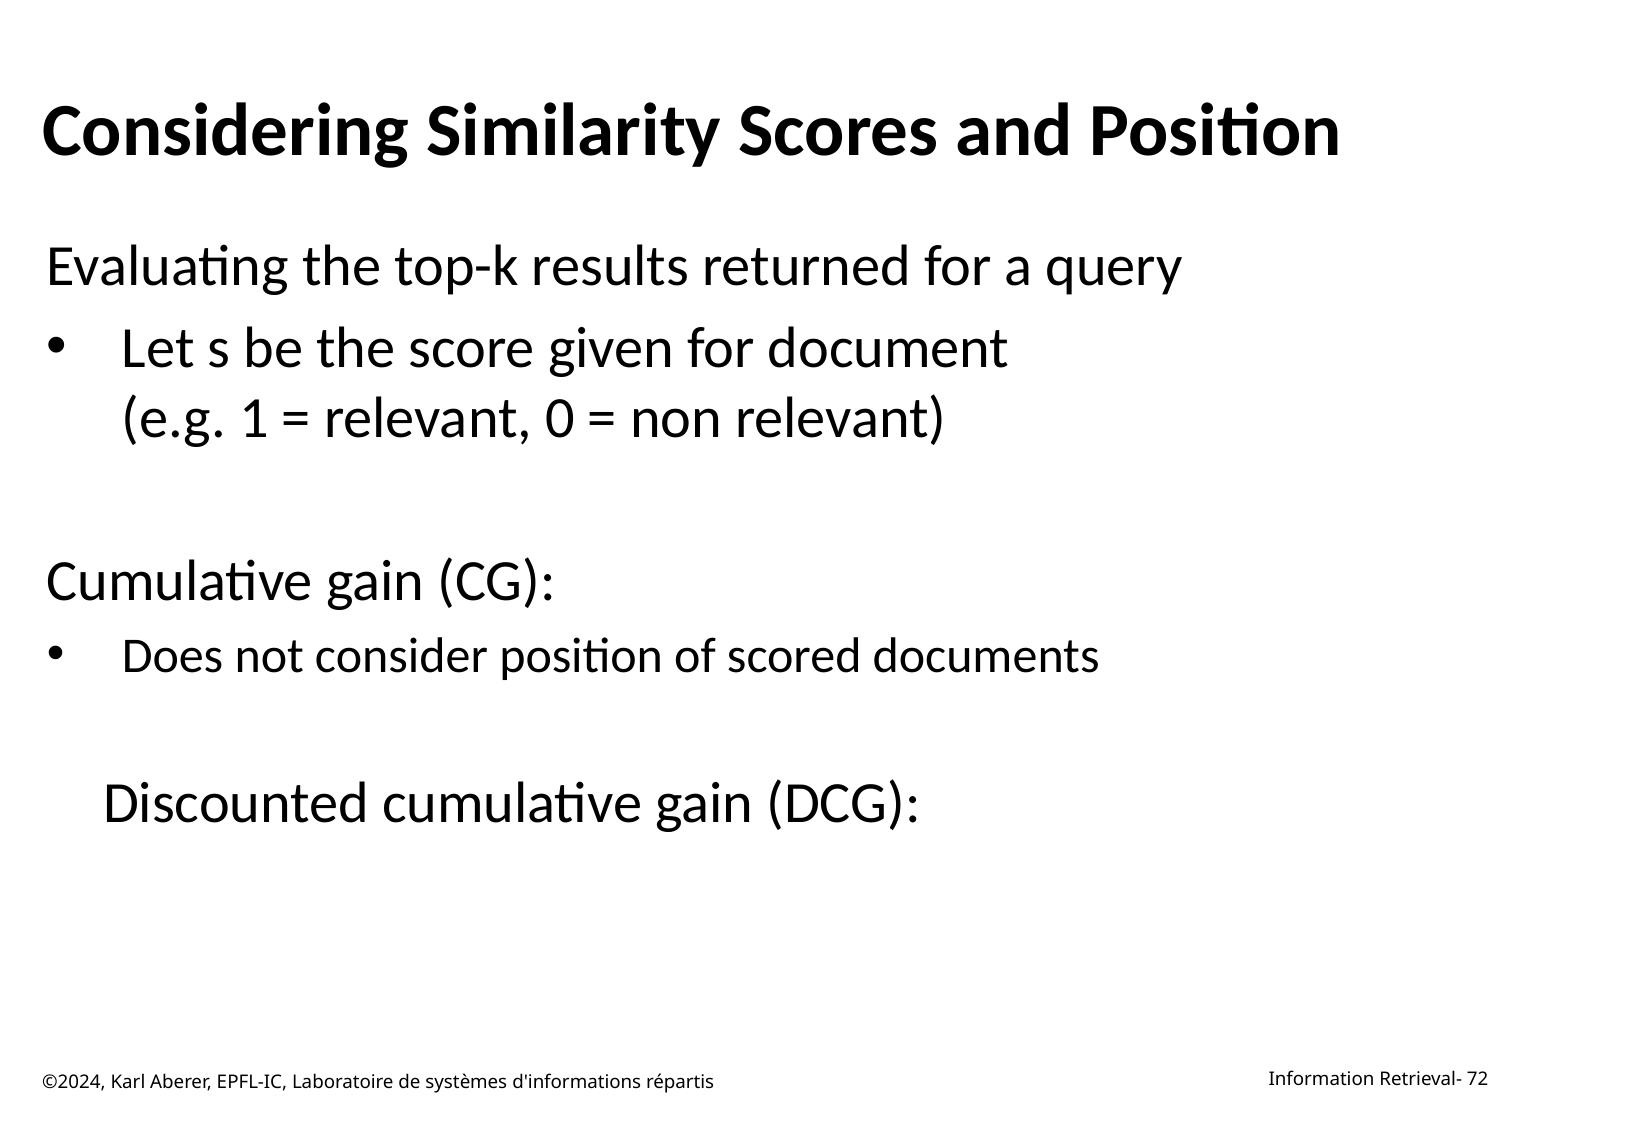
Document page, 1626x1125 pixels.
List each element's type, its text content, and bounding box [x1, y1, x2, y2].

footer ©2024, Karl Aberer, EPFL-IC, Laboratoire de systèmes d'informations répartis [26, 1062, 1071, 1101]
title Considering Similarity Scores and Position [27, 50, 1504, 200]
